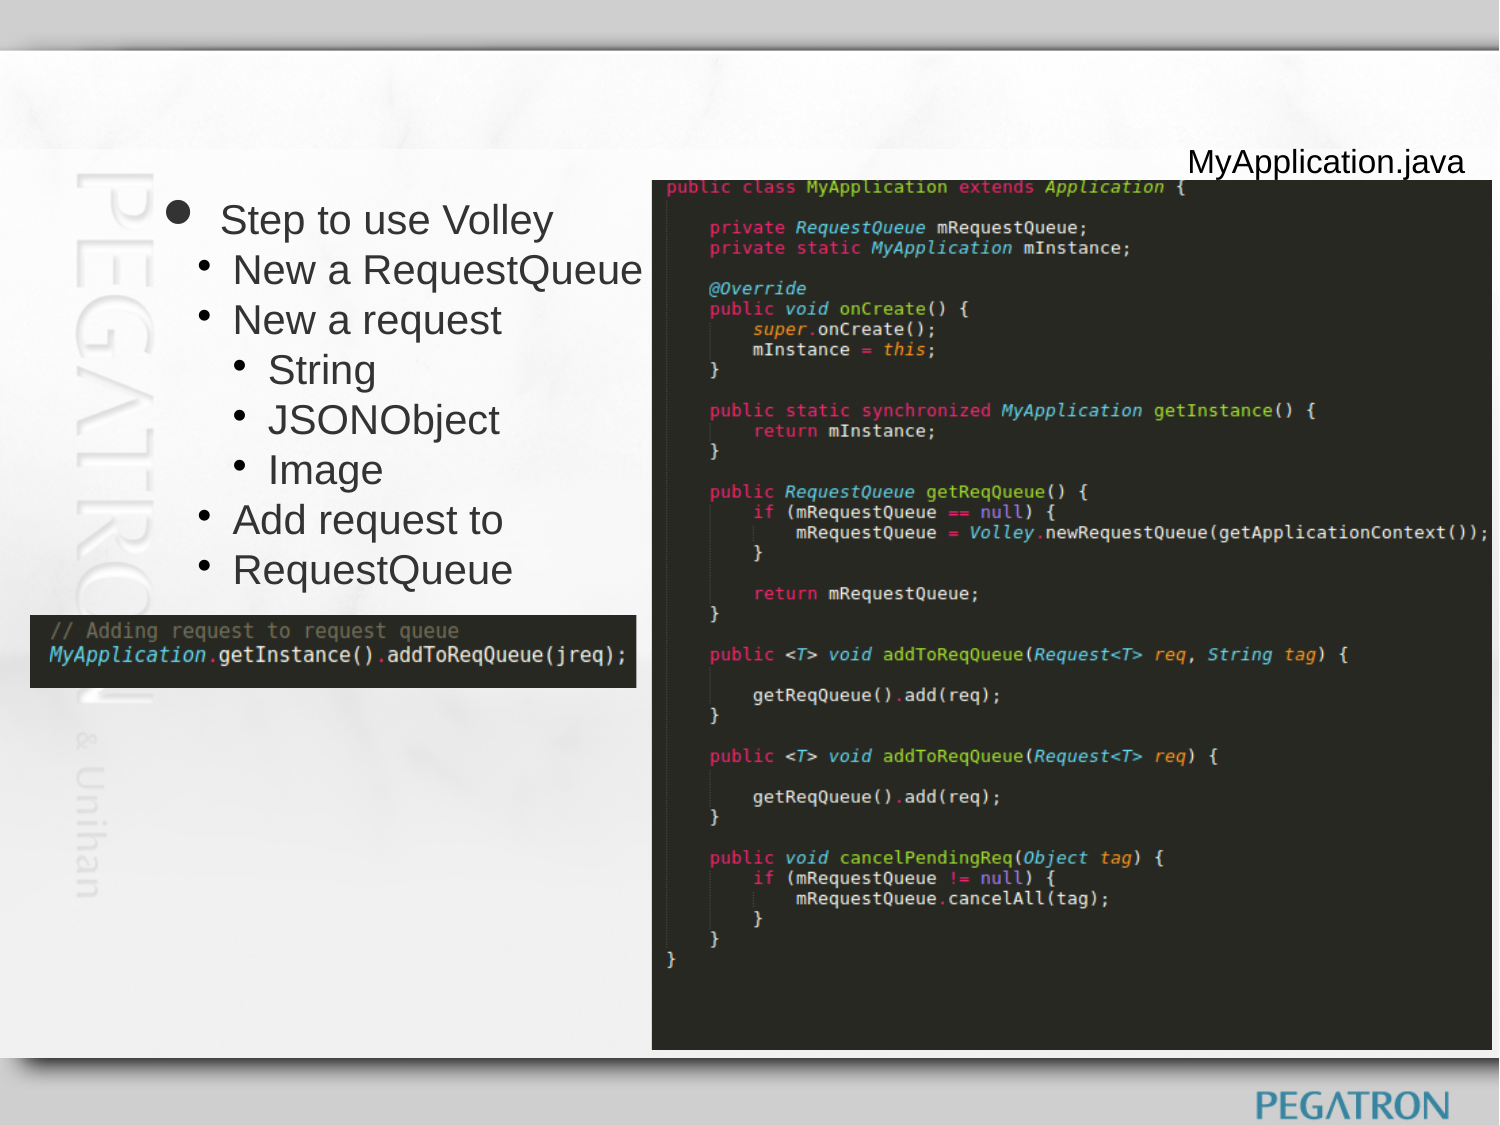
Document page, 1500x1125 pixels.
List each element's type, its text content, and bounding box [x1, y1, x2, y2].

picture [0, 1058, 1499, 1125]
picture [651, 179, 1493, 1050]
picture [29, 614, 637, 688]
text_box Step to use Volley New a RequestQueue New a request String JSONObject Image Add request to RequestQueue [146, 185, 646, 1017]
text_box MyApplication.java [1172, 132, 1500, 270]
picture [0, 0, 1499, 148]
